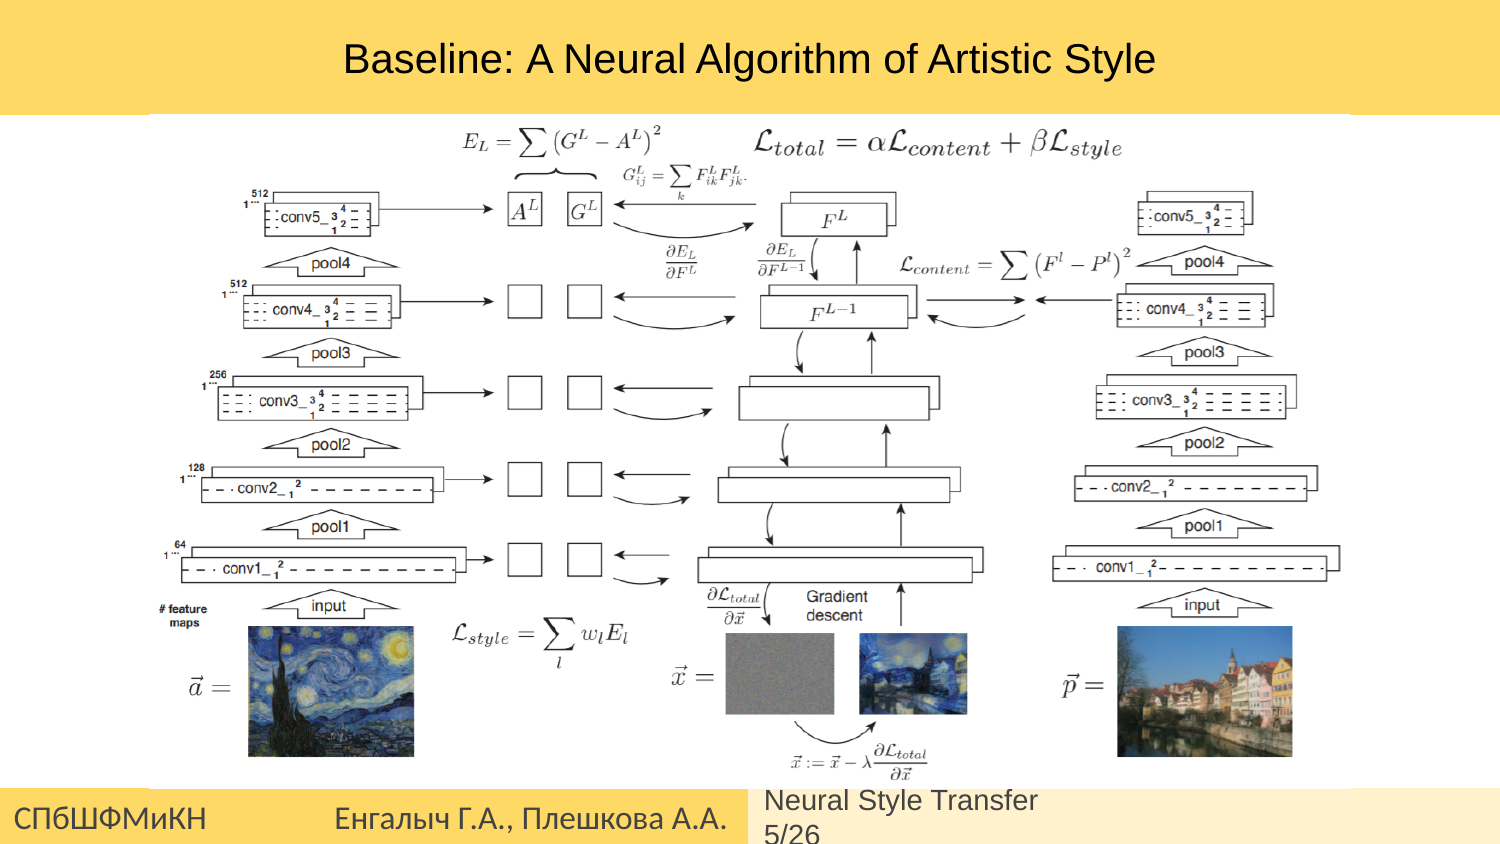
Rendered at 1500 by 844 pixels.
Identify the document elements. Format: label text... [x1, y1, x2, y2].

text_box СПбШФМиКН Енгалыч Г.А., Плешкова А.А. [0, 788, 748, 844]
picture [149, 114, 1351, 790]
text_box Baseline: A Neural Algorithm of Artistic Style [0, 0, 1500, 115]
text_box Neural Style Transfer 5/26 [748, 788, 1500, 844]
